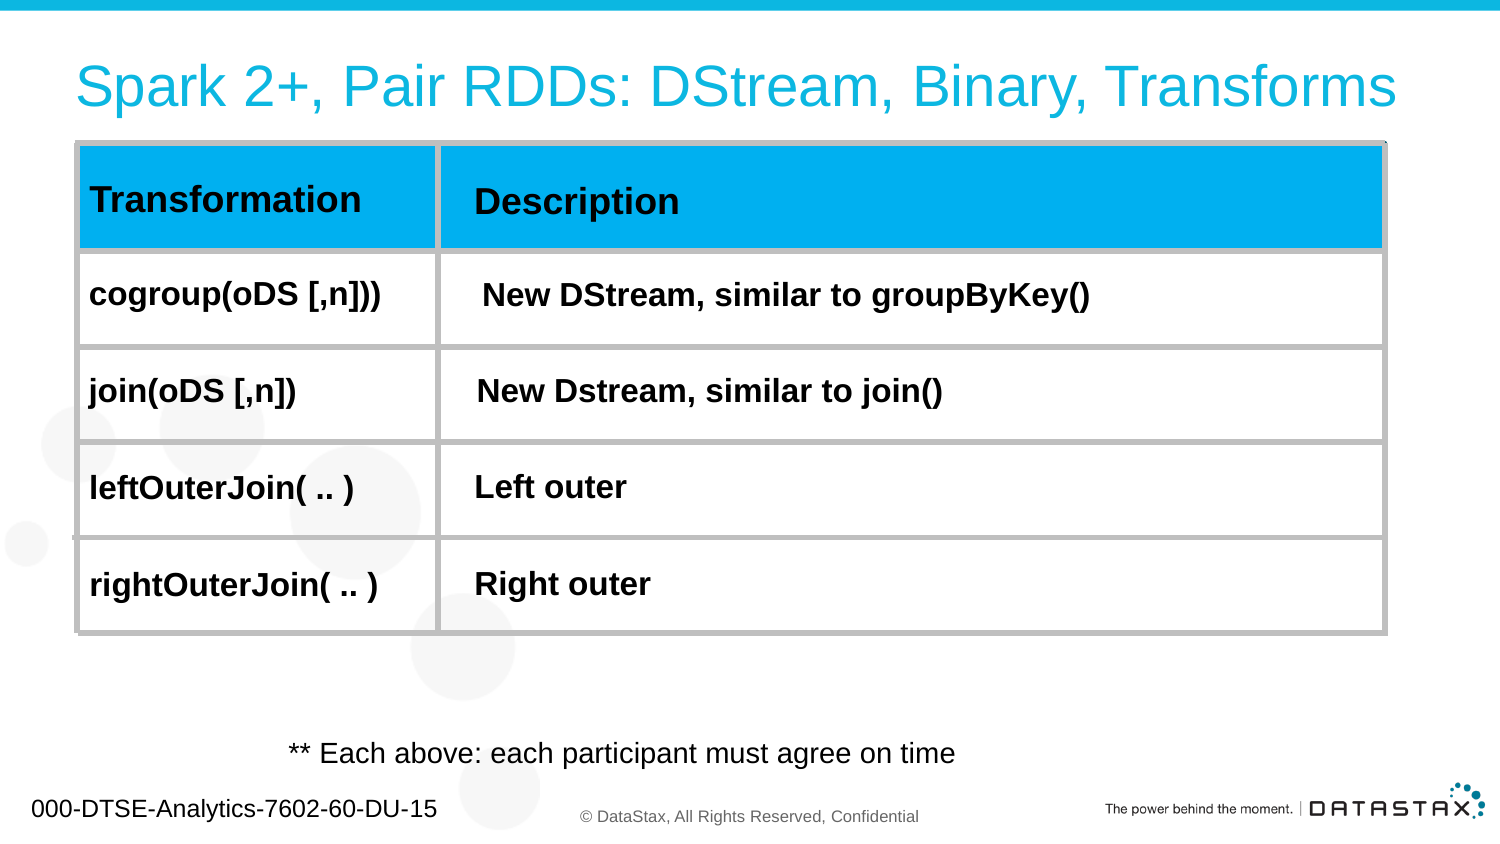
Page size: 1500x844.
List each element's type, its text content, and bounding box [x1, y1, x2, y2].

text_box rightOuterJoin( .. ) [82, 555, 394, 611]
text_box Description [459, 169, 696, 230]
text_box [442, 150, 1380, 248]
text_box leftOuterJoin( .. ) [82, 458, 370, 514]
text_box [82, 150, 433, 248]
picture [1090, 767, 1500, 834]
text_box New DStream, similar to groupByKey() [467, 265, 1125, 321]
text_box Transformation [82, 167, 378, 228]
text_box New Dstream, similar to join() [461, 362, 959, 417]
text_box ** Each above: each participant must agree on time [273, 726, 972, 777]
slide_number 000-DTSE-Analytics-7602-60-DU-15 [16, 785, 720, 831]
text_box cogroup(oDS [,n])) [82, 264, 397, 320]
text_box Left outer [459, 458, 643, 513]
text_box Right outer [459, 554, 667, 610]
title Spark 2+, Pair RDDs: DStream, Binary, Transforms [75, 44, 1425, 135]
text_box join(oDS [,n]) [82, 361, 312, 417]
